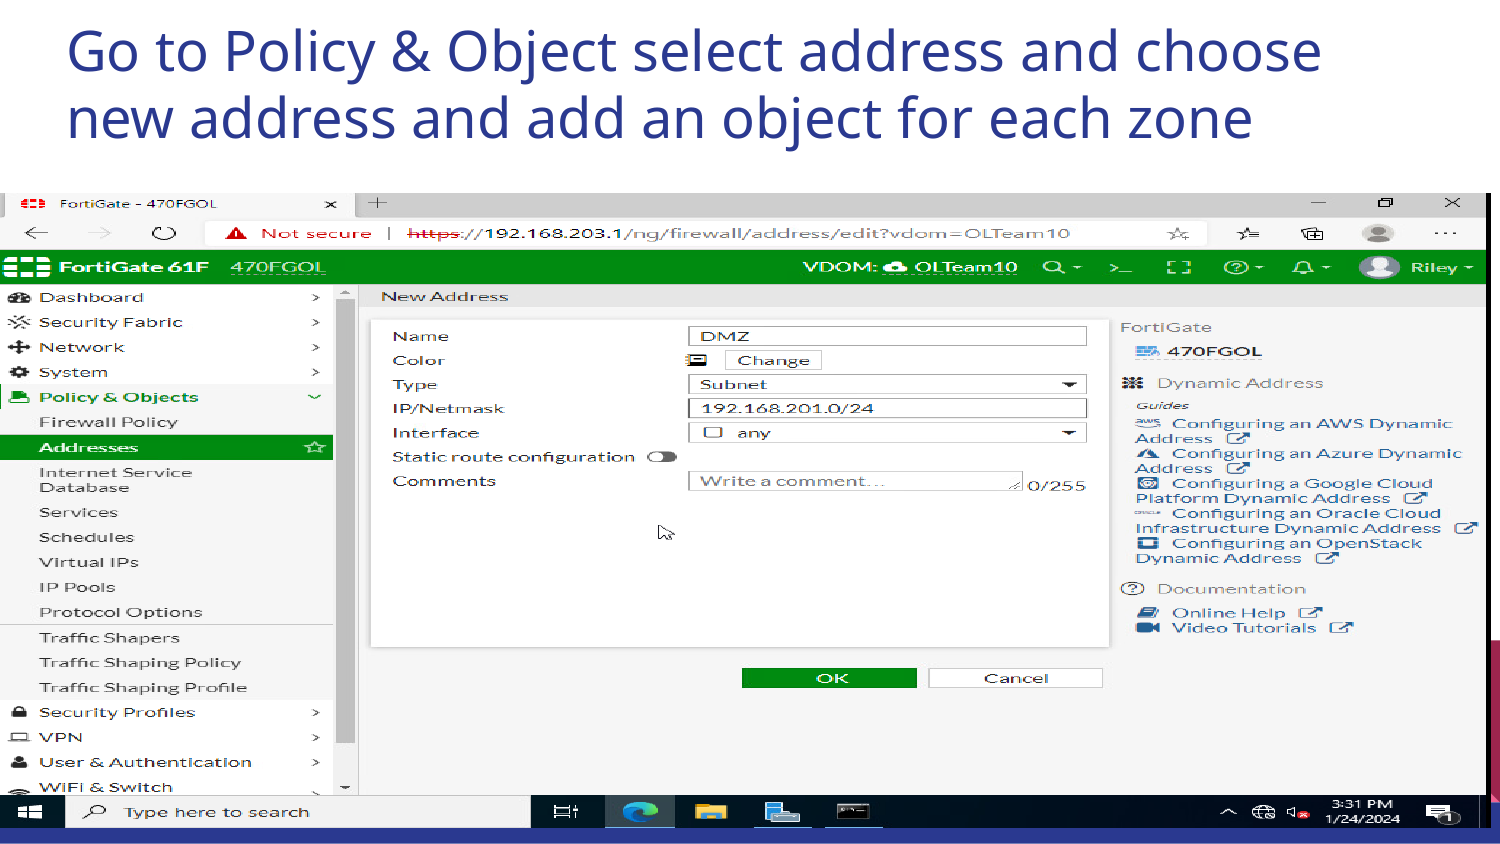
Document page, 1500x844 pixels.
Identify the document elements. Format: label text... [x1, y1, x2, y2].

title Go to Policy & Object select address and choose new address and add an object for each zone [51, 0, 1449, 100]
picture [0, 193, 1491, 828]
